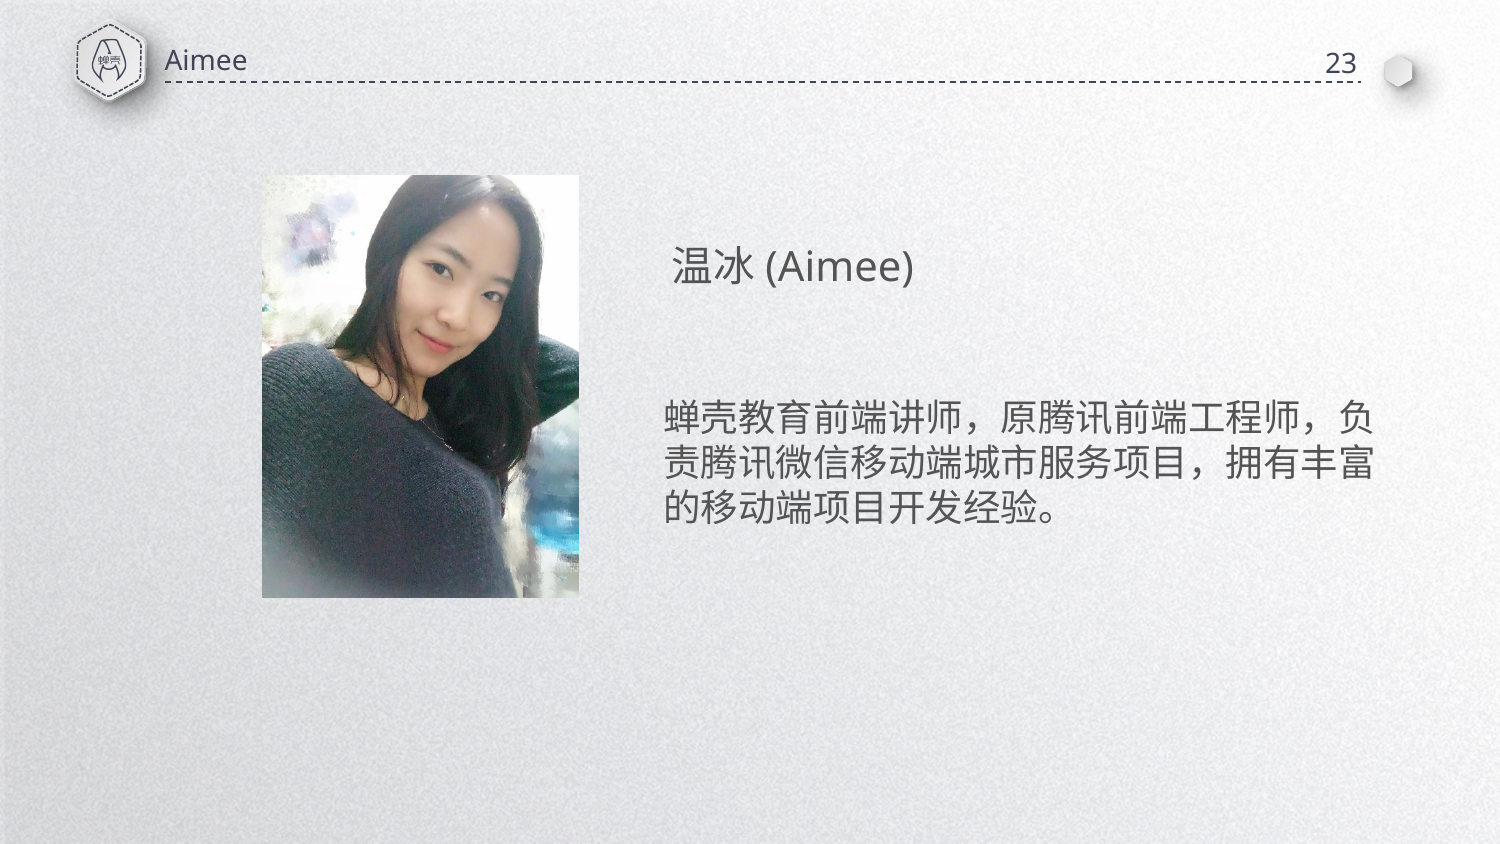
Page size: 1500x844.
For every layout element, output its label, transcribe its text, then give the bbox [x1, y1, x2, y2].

text_box 蝉壳教育前端讲师，原腾讯前端工程师，负责腾讯微信移动端城市服务项目，拥有丰富的移动端项目开发经验。 [648, 386, 1399, 537]
picture [0, 0, 1500, 844]
text_box 温冰(Aimee) [657, 232, 1024, 298]
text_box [1382, 56, 1415, 86]
text_box 23 [1316, 41, 1370, 84]
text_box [67, 23, 151, 98]
text_box Aimee [156, 37, 644, 81]
